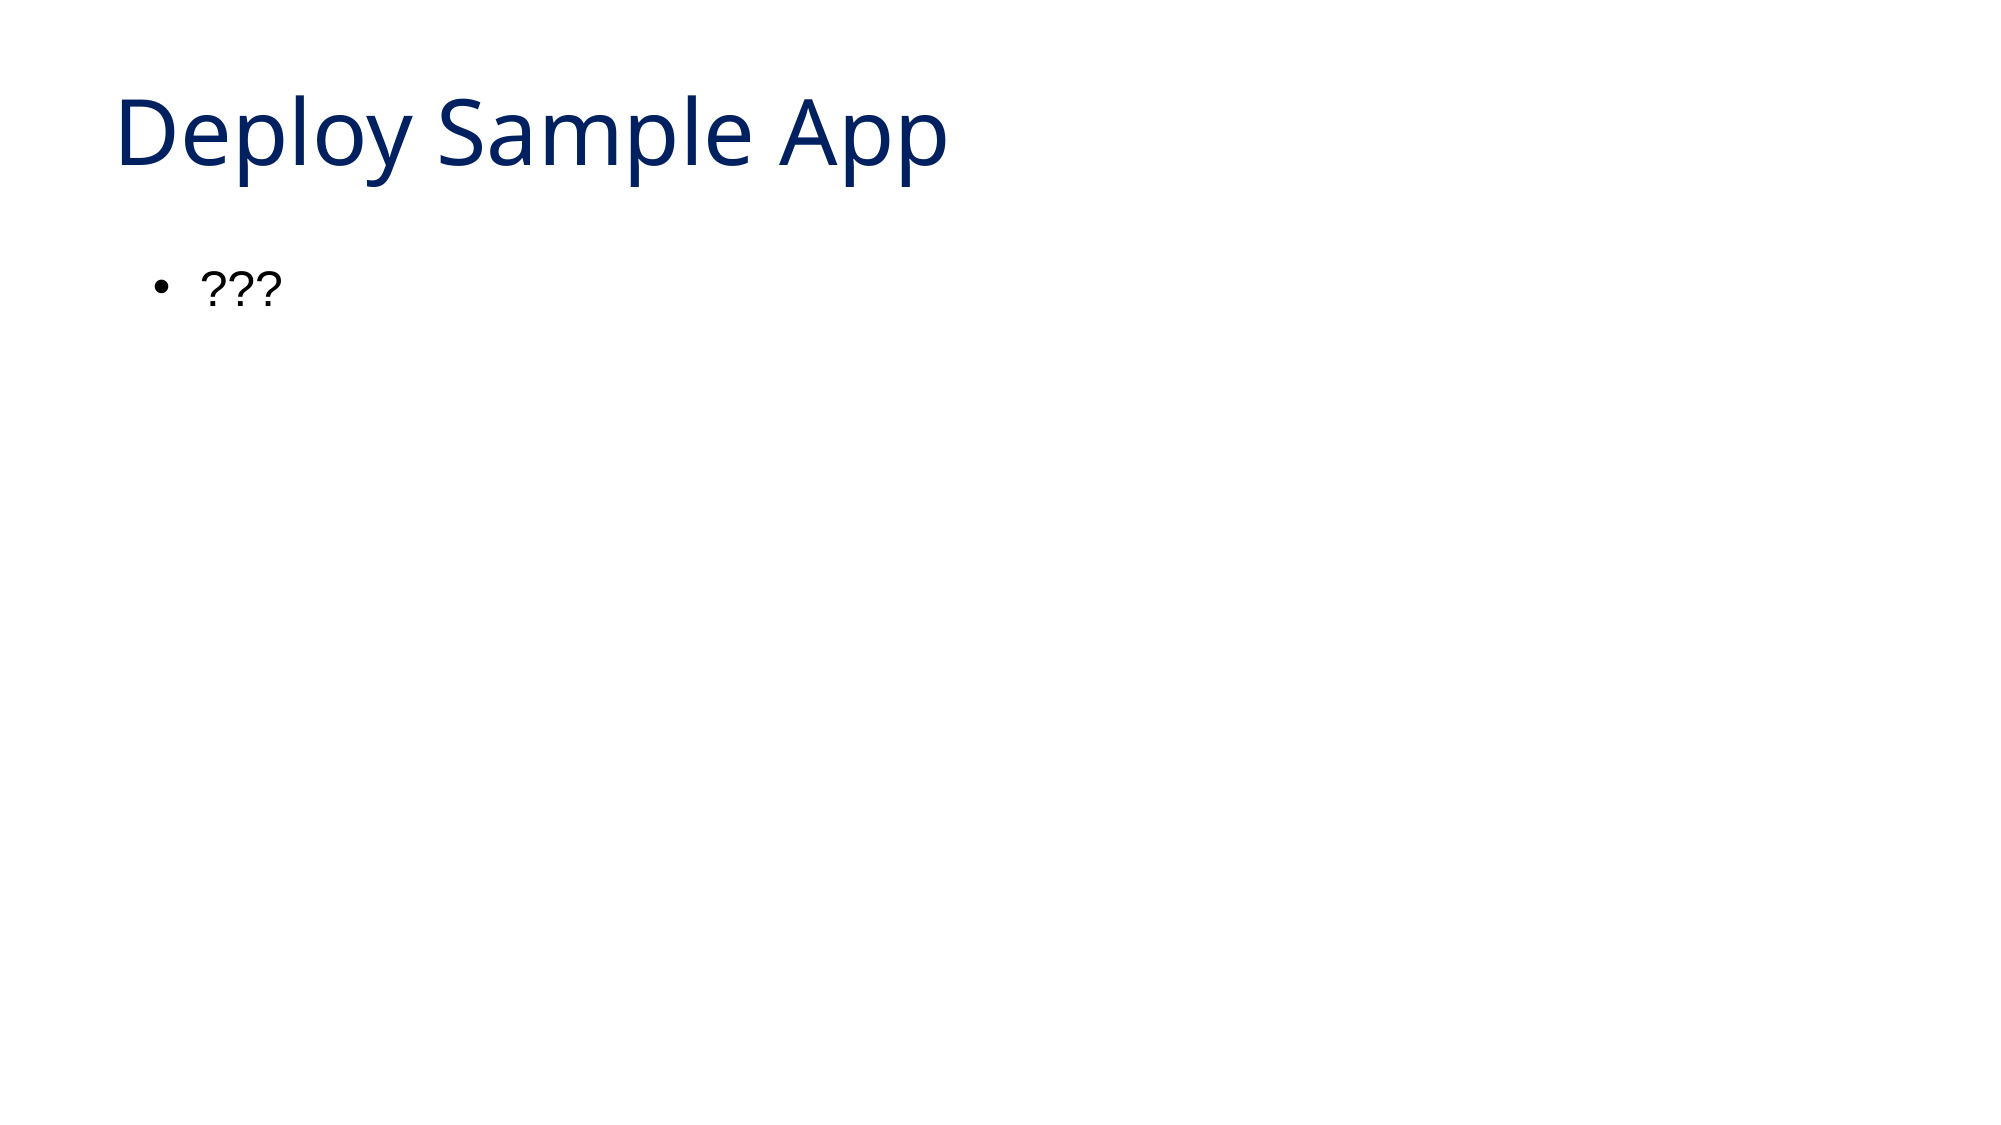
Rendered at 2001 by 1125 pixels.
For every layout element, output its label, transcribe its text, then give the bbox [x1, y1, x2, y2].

title Deploy Sample App [98, 4, 1824, 218]
text_box ??? [63, 218, 1937, 324]
